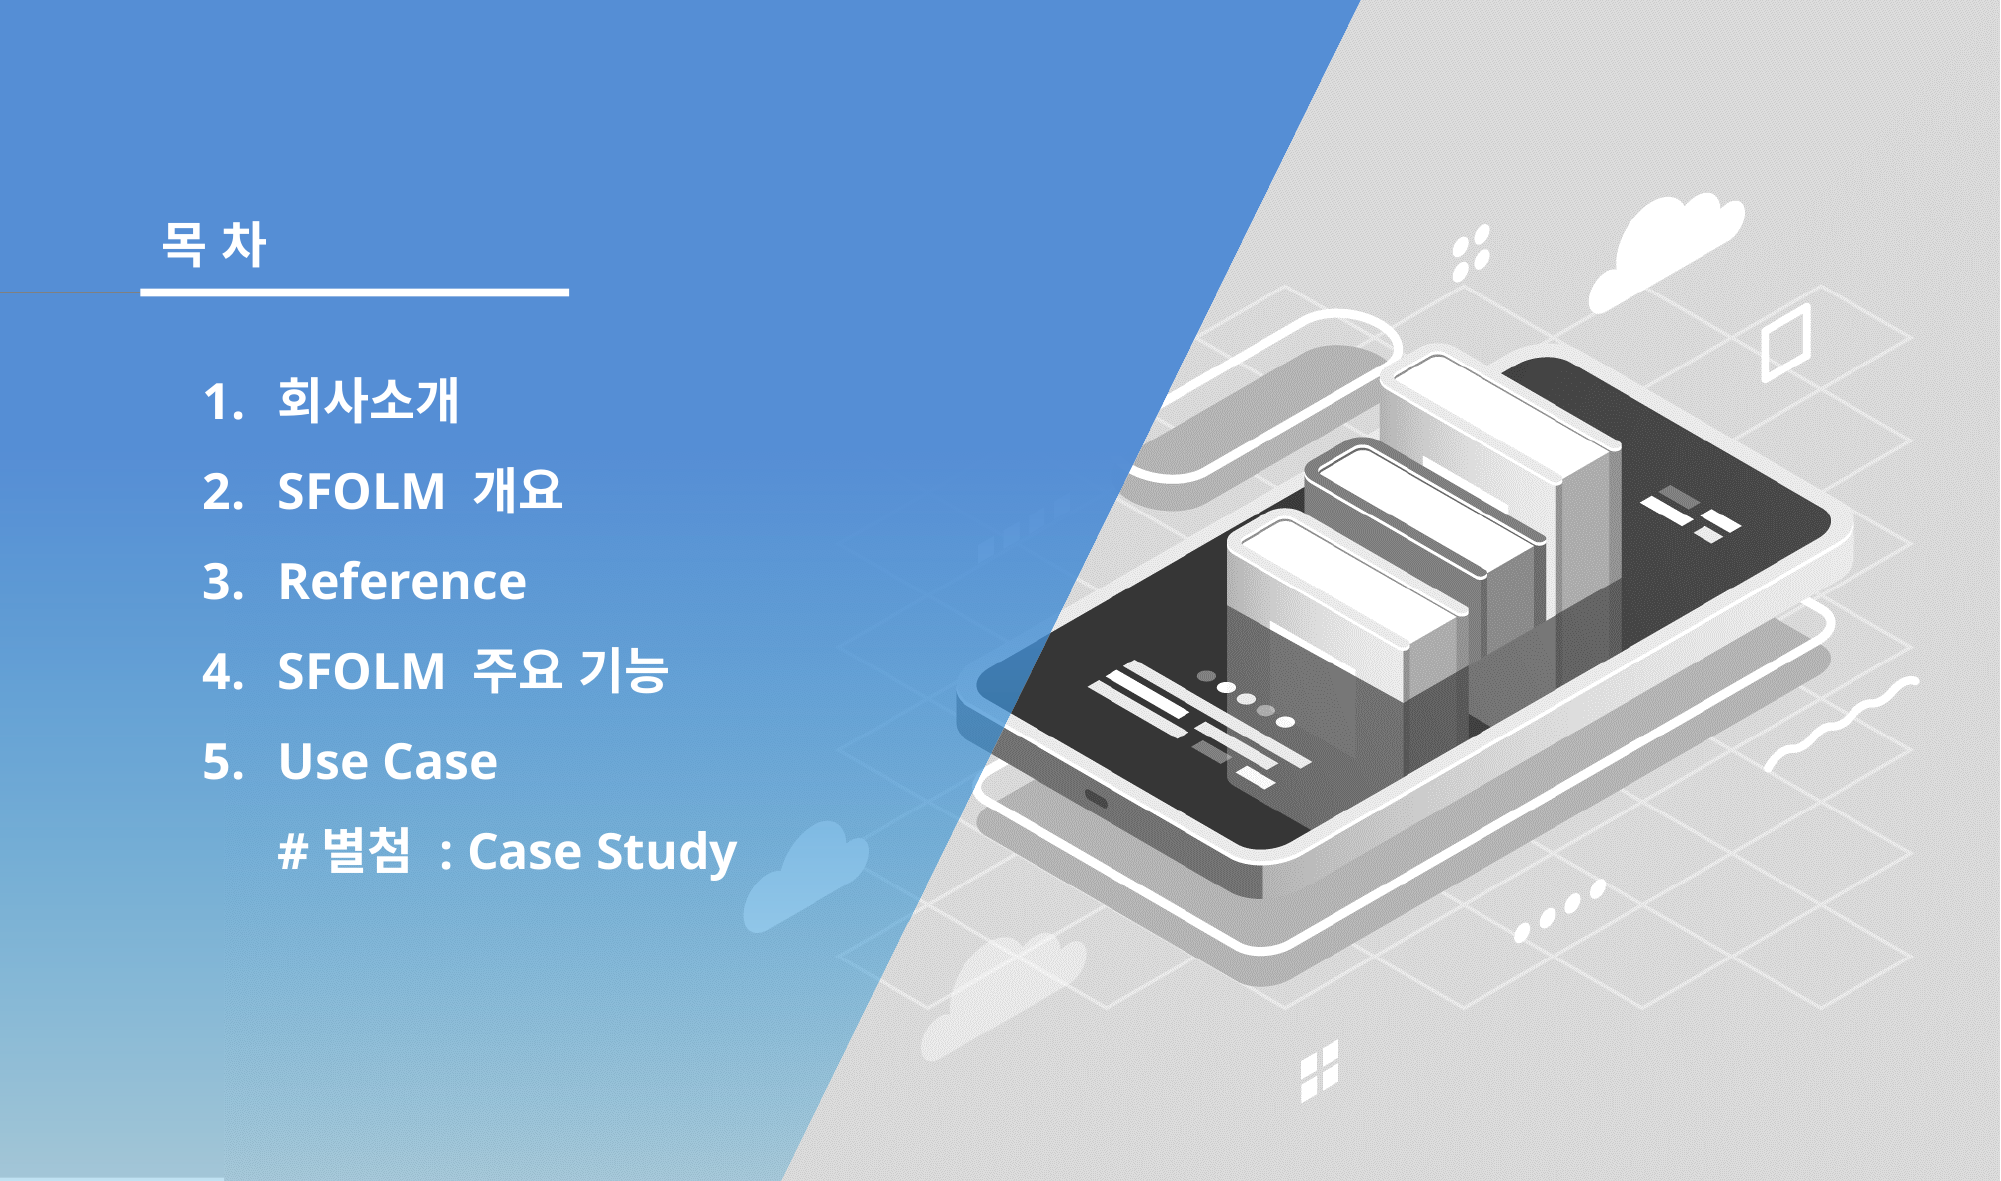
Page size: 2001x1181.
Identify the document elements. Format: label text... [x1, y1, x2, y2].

list 목 차 [145, 144, 601, 343]
picture [224, 0, 2000, 1181]
list 회사소개 SFOLM 개요 Reference SFOLM 주요 기능 Use Case #별첨 : Case Study [187, 340, 934, 879]
